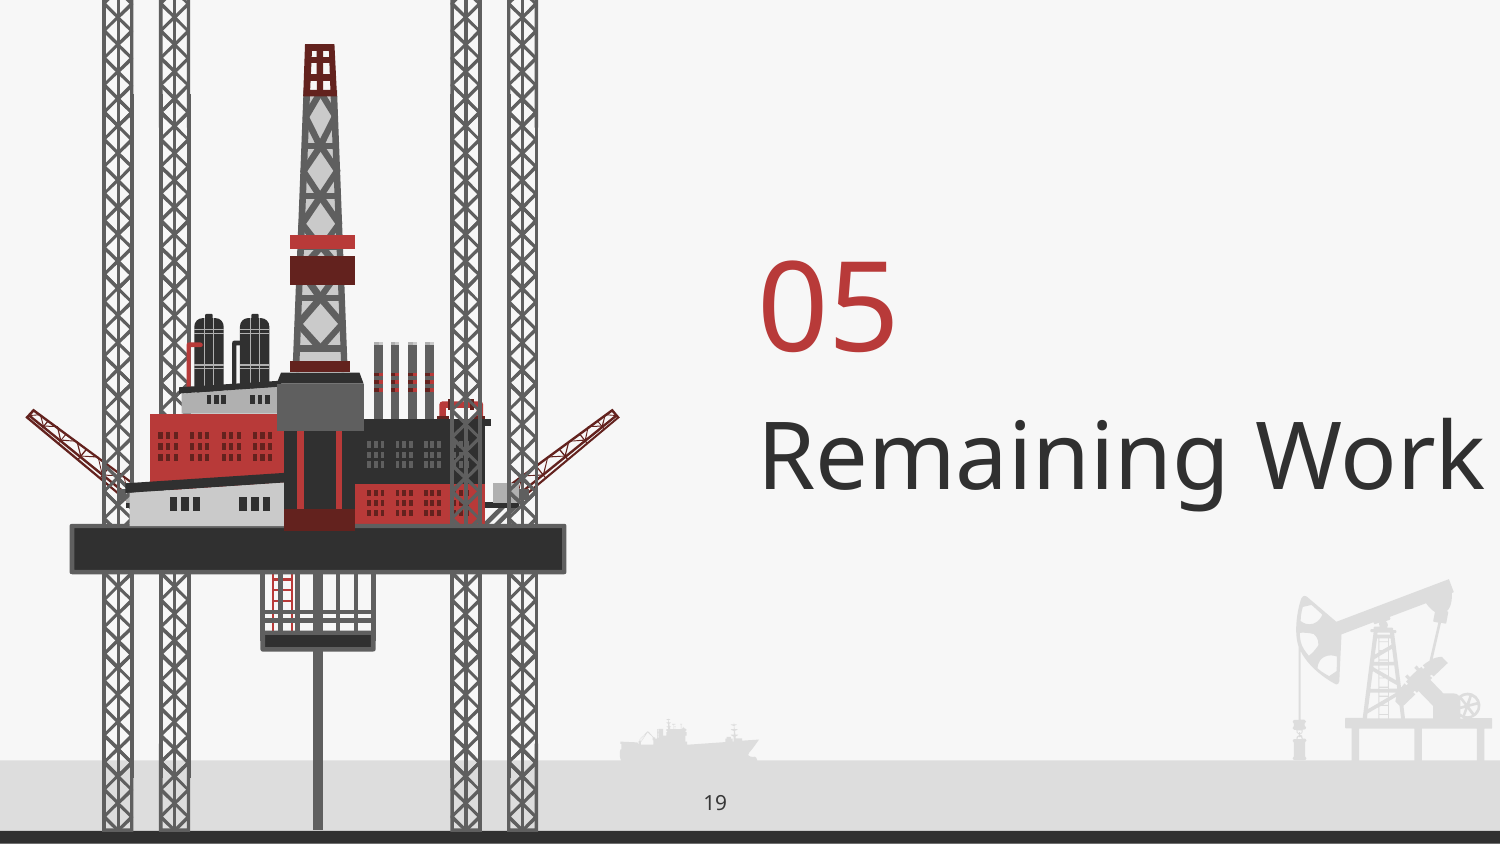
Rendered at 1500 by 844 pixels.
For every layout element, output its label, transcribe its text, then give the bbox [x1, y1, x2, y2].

text_box 19 [680, 782, 750, 822]
title 05 [742, 214, 961, 392]
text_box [25, 0, 621, 833]
title Remaining Work [742, 380, 1500, 696]
